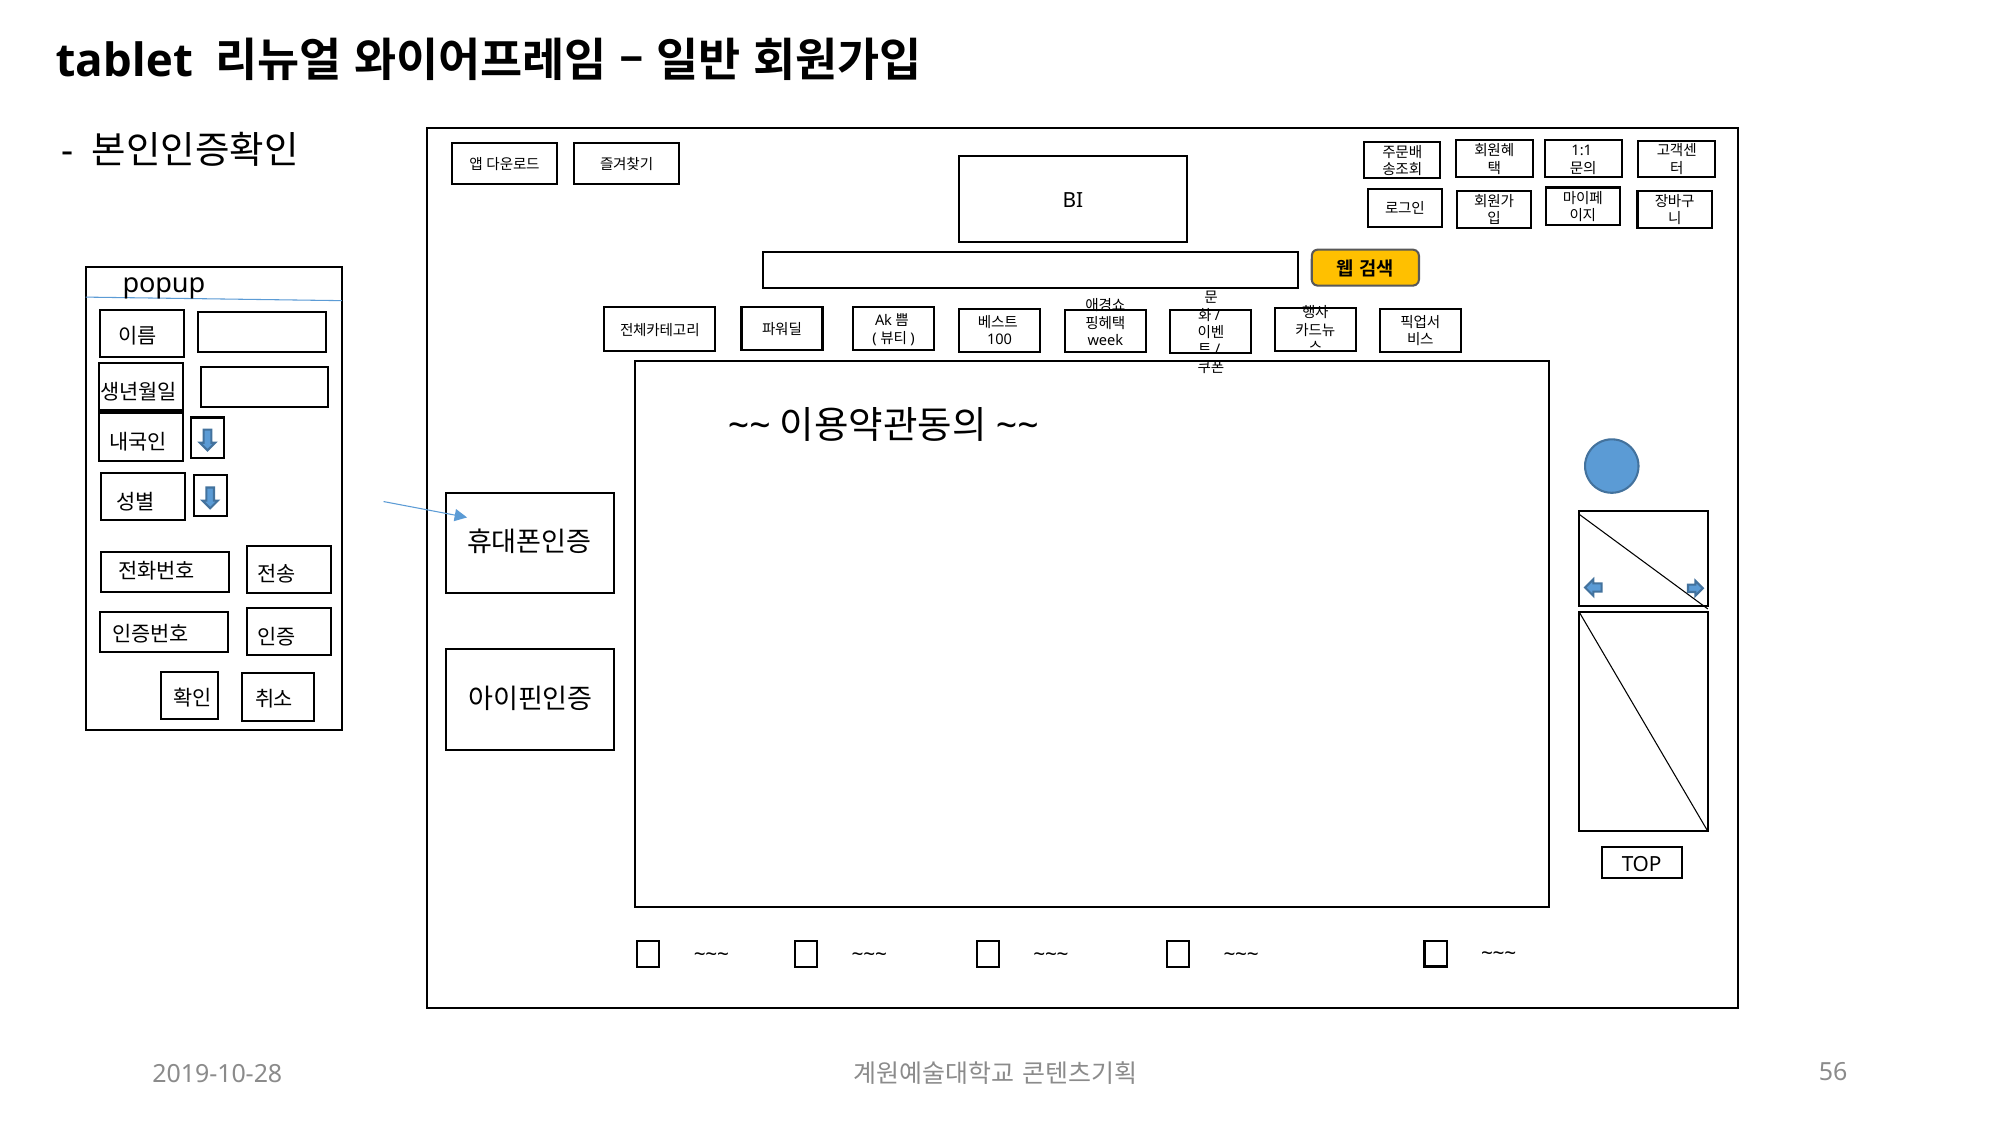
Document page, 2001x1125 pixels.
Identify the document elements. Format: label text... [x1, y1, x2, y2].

text_box 전송 [242, 552, 246, 593]
text_box [1584, 438, 1640, 494]
text_box 즐겨찾기 [573, 142, 680, 185]
text_box 고객센터 [1637, 140, 1716, 178]
text_box [200, 366, 329, 408]
text_box 회원가입 [1456, 190, 1532, 229]
text_box 인증번호 [97, 612, 214, 653]
text_box 성별 [101, 481, 202, 521]
text_box [197, 311, 327, 353]
text_box 파워딜 [740, 306, 824, 351]
text_box [100, 472, 186, 521]
text_box [99, 309, 185, 358]
text_box 확인 [158, 677, 227, 717]
text_box 픽업서비스 [1379, 308, 1462, 353]
text_box [200, 486, 221, 510]
text_box [636, 940, 660, 968]
text_box 인증 [242, 616, 331, 657]
text_box [193, 474, 228, 517]
text_box ~~~ [1018, 933, 1101, 973]
text_box 문화/이벤트/쿠폰 [1169, 309, 1252, 354]
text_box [85, 297, 342, 301]
text_box BI [958, 155, 1188, 243]
text_box [794, 940, 818, 968]
text_box ~~~ [1208, 933, 1291, 973]
text_box 장바구니 [1636, 190, 1713, 229]
text_box tablet 리뉴얼 와이어프레임 – 일반 회원가입 [40, 23, 937, 94]
text_box [246, 607, 332, 656]
text_box [98, 362, 184, 371]
text_box 로그인 [1367, 188, 1443, 228]
text_box [99, 611, 229, 653]
text_box ~~~ [1466, 932, 1548, 973]
text_box [190, 416, 225, 459]
text_box [160, 671, 219, 677]
text_box [98, 412, 184, 421]
text_box 앱 다운로드 [451, 142, 558, 185]
text_box 회원혜택 [1455, 139, 1534, 178]
text_box ~~~ [836, 933, 919, 973]
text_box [383, 501, 468, 518]
text_box popup [107, 301, 220, 306]
text_box 애경쇼핑헤택 week [1064, 309, 1147, 353]
text_box 생년월일 [85, 371, 200, 412]
text_box 전화번호 [103, 550, 225, 591]
text_box [246, 545, 332, 594]
text_box [85, 266, 343, 731]
text_box popup [107, 258, 220, 297]
text_box ~~~ [679, 933, 761, 973]
text_box 내국인 [94, 421, 194, 462]
text_box [445, 492, 615, 594]
slide_number 56 [1412, 1042, 1863, 1103]
text_box [241, 672, 315, 722]
text_box - 본인인증확인 [46, 118, 314, 179]
text_box [762, 251, 1299, 289]
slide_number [137, 1042, 588, 1103]
text_box [634, 360, 1550, 908]
text_box [976, 940, 1000, 968]
text_box 웹 검색 [1311, 249, 1419, 286]
text_box 이름 [104, 315, 186, 355]
text_box [1578, 510, 1709, 607]
text_box [197, 428, 218, 452]
text_box 휴대폰인증 [452, 517, 606, 565]
text_box 주문배송조회 [1363, 141, 1441, 179]
text_box [426, 127, 1739, 1009]
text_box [1578, 514, 1708, 609]
text_box 취소 [240, 678, 308, 719]
text_box [100, 551, 230, 593]
text_box 마이페이지 [1545, 186, 1621, 226]
text_box TOP [1601, 846, 1683, 879]
text_box [1166, 940, 1190, 968]
text_box ~~이용약관동의~~ [713, 393, 1054, 454]
text_box 행사 카드뉴스 [1274, 307, 1357, 352]
text_box [1423, 940, 1448, 968]
text_box Ak쁨(뷰티) [852, 306, 935, 351]
text_box 베스트100 [958, 308, 1041, 353]
text_box [445, 648, 615, 751]
footer 계원예술대학교 콘텐츠기획 [662, 1042, 1338, 1103]
text_box 전체카테고리 [603, 306, 716, 352]
text_box 1:1문의 [1544, 139, 1623, 178]
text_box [1578, 611, 1708, 832]
